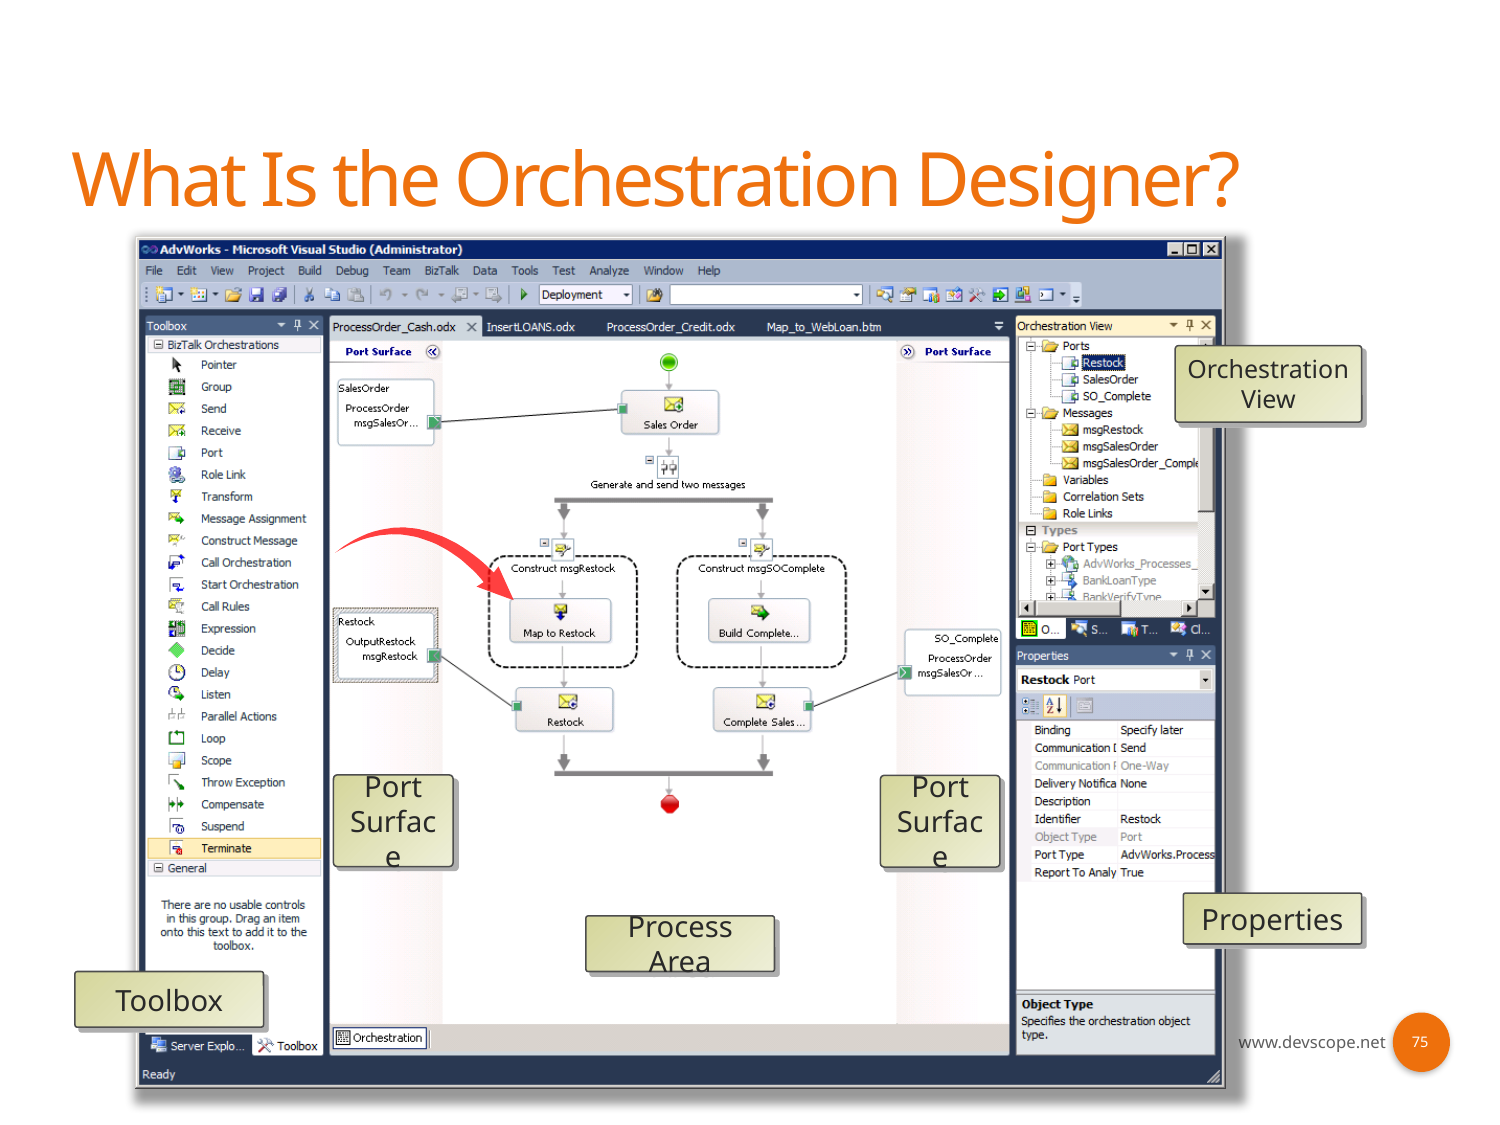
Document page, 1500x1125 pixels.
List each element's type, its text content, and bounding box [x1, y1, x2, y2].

text_box Toolbox [74, 971, 129, 1028]
text_box Orchestration View [1230, 345, 1362, 423]
text_box Properties [1230, 893, 1362, 944]
slide_number 75 [1253, 1022, 1500, 1063]
picture [135, 236, 1226, 1089]
title What Is the Orchestration Designer? [71, 32, 1444, 223]
